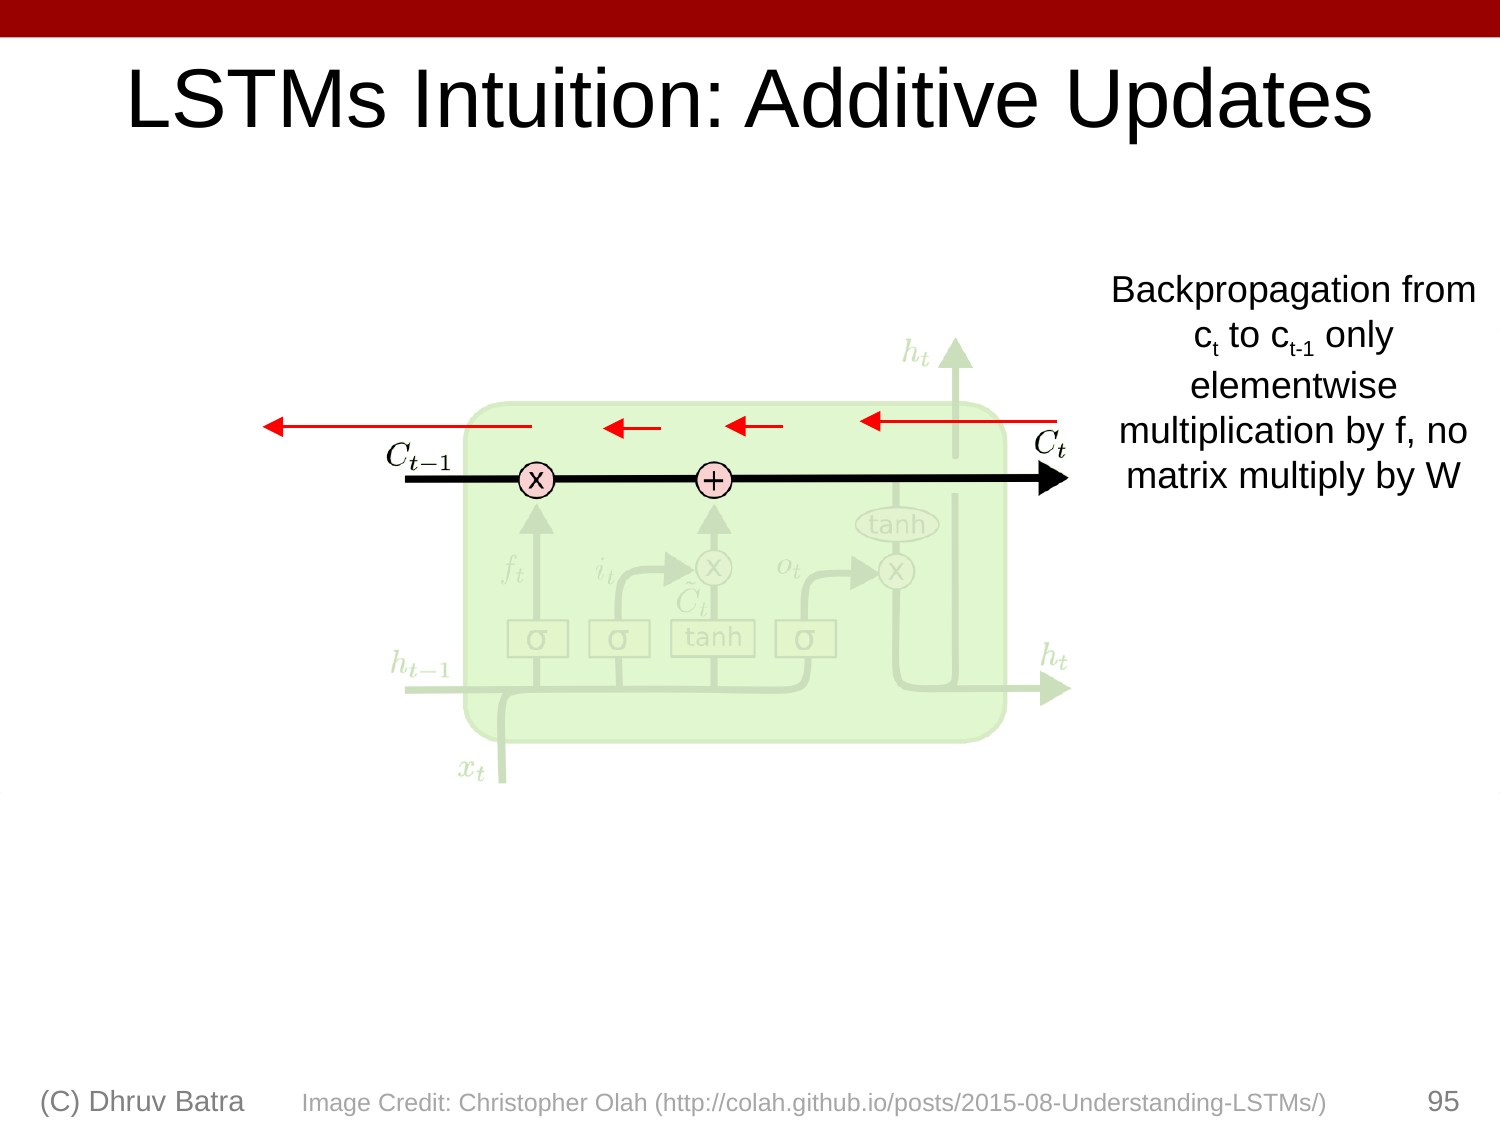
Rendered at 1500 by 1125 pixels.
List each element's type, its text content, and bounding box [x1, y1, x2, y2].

title LSTMs Intuition: Additive Updates [0, 37, 1500, 151]
footer (C) Dhruv Batra [24, 1049, 501, 1125]
text_box Backpropagation from ct to ct-1 only elementwise multiplication by f, no matrix multiply by W [1087, 249, 1500, 328]
picture [0, 328, 1500, 793]
slide_number 95 [1162, 1049, 1476, 1125]
text_box Image Credit: Christopher Olah (http://colah.github.io/posts/2015-08-Understanding-LSTMs/) [286, 1079, 1345, 1124]
